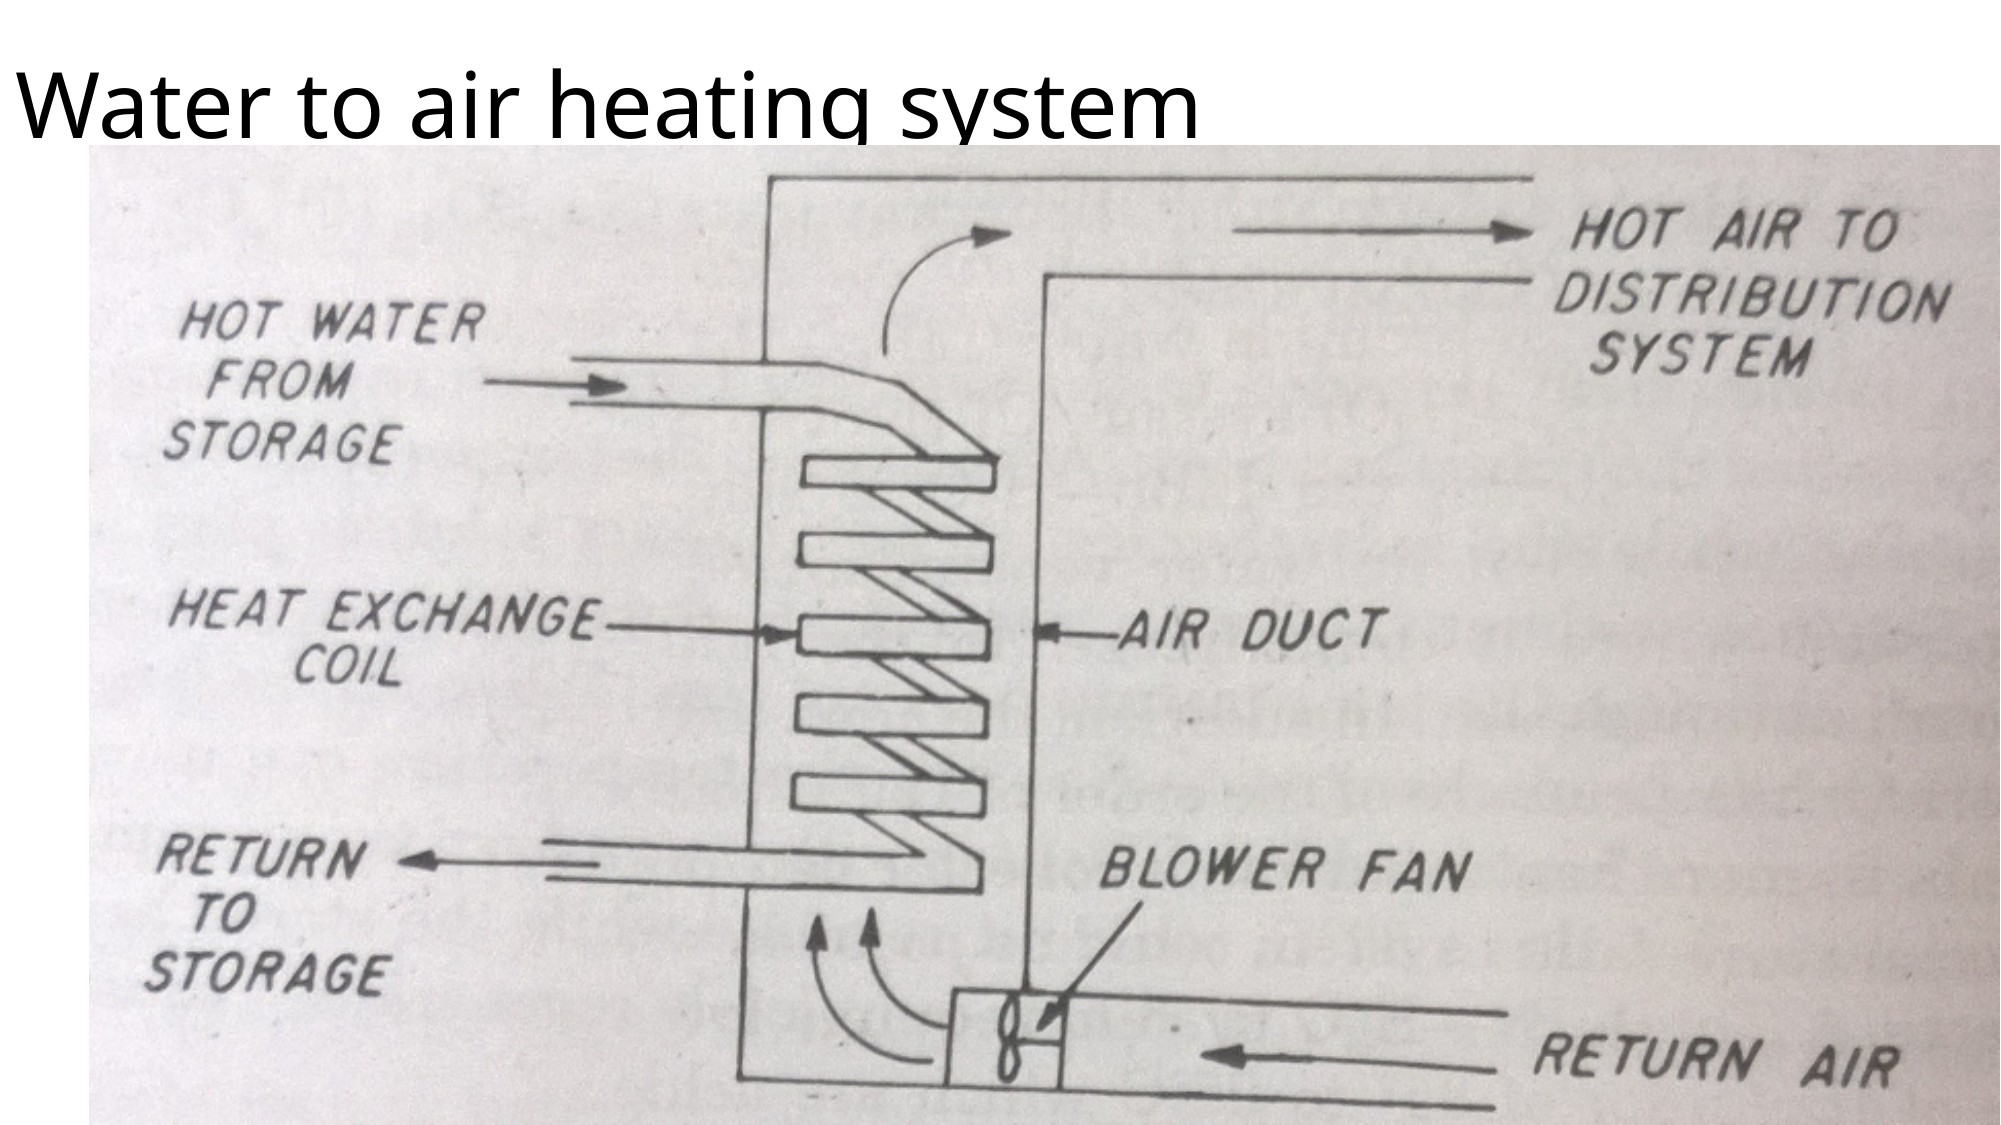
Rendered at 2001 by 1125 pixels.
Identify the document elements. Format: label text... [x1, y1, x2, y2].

picture [89, 145, 2000, 1125]
title Water to air heating system [0, 0, 1725, 218]
